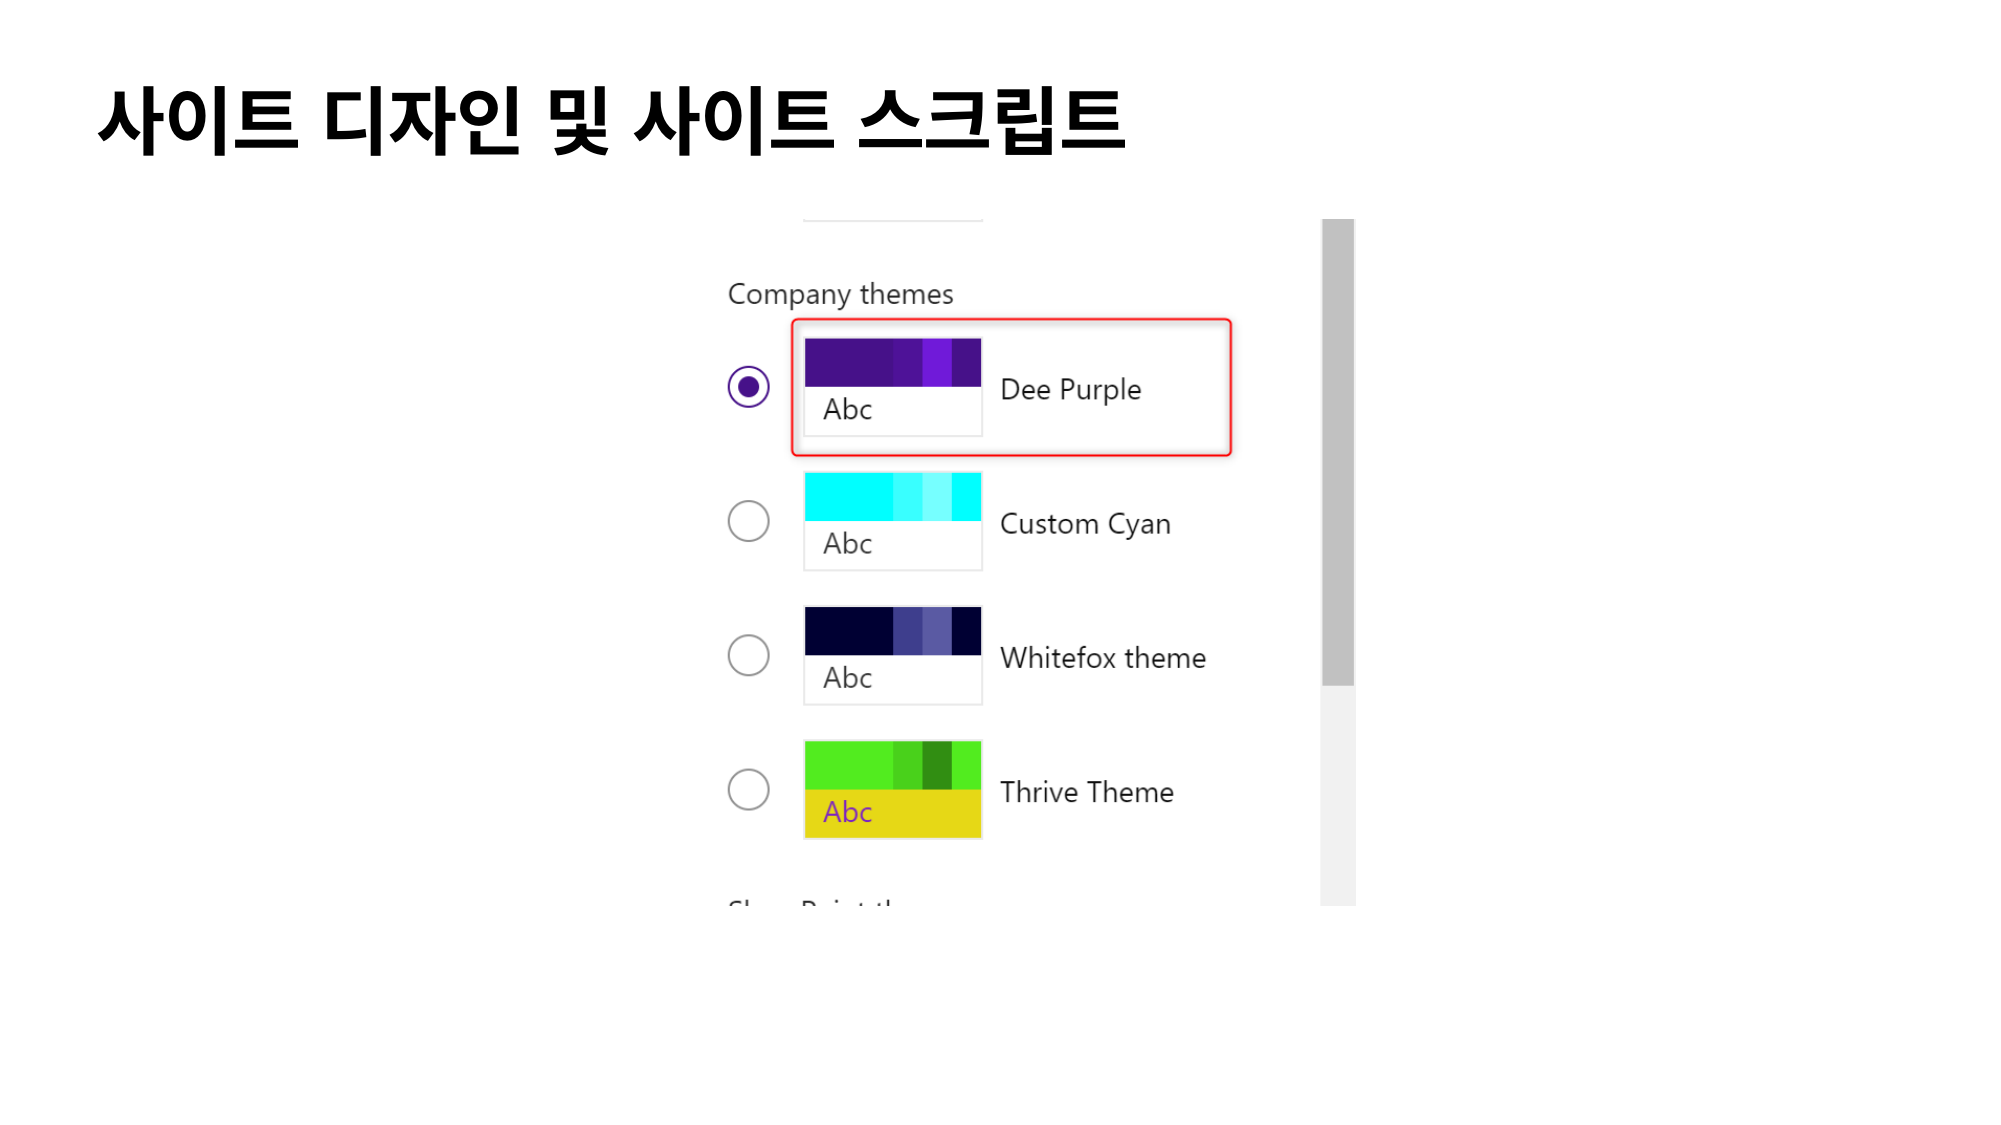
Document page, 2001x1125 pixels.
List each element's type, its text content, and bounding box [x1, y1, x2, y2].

title 사이트 디자인 및 사이트 스크립트 [96, 75, 1904, 166]
picture [644, 219, 1356, 906]
